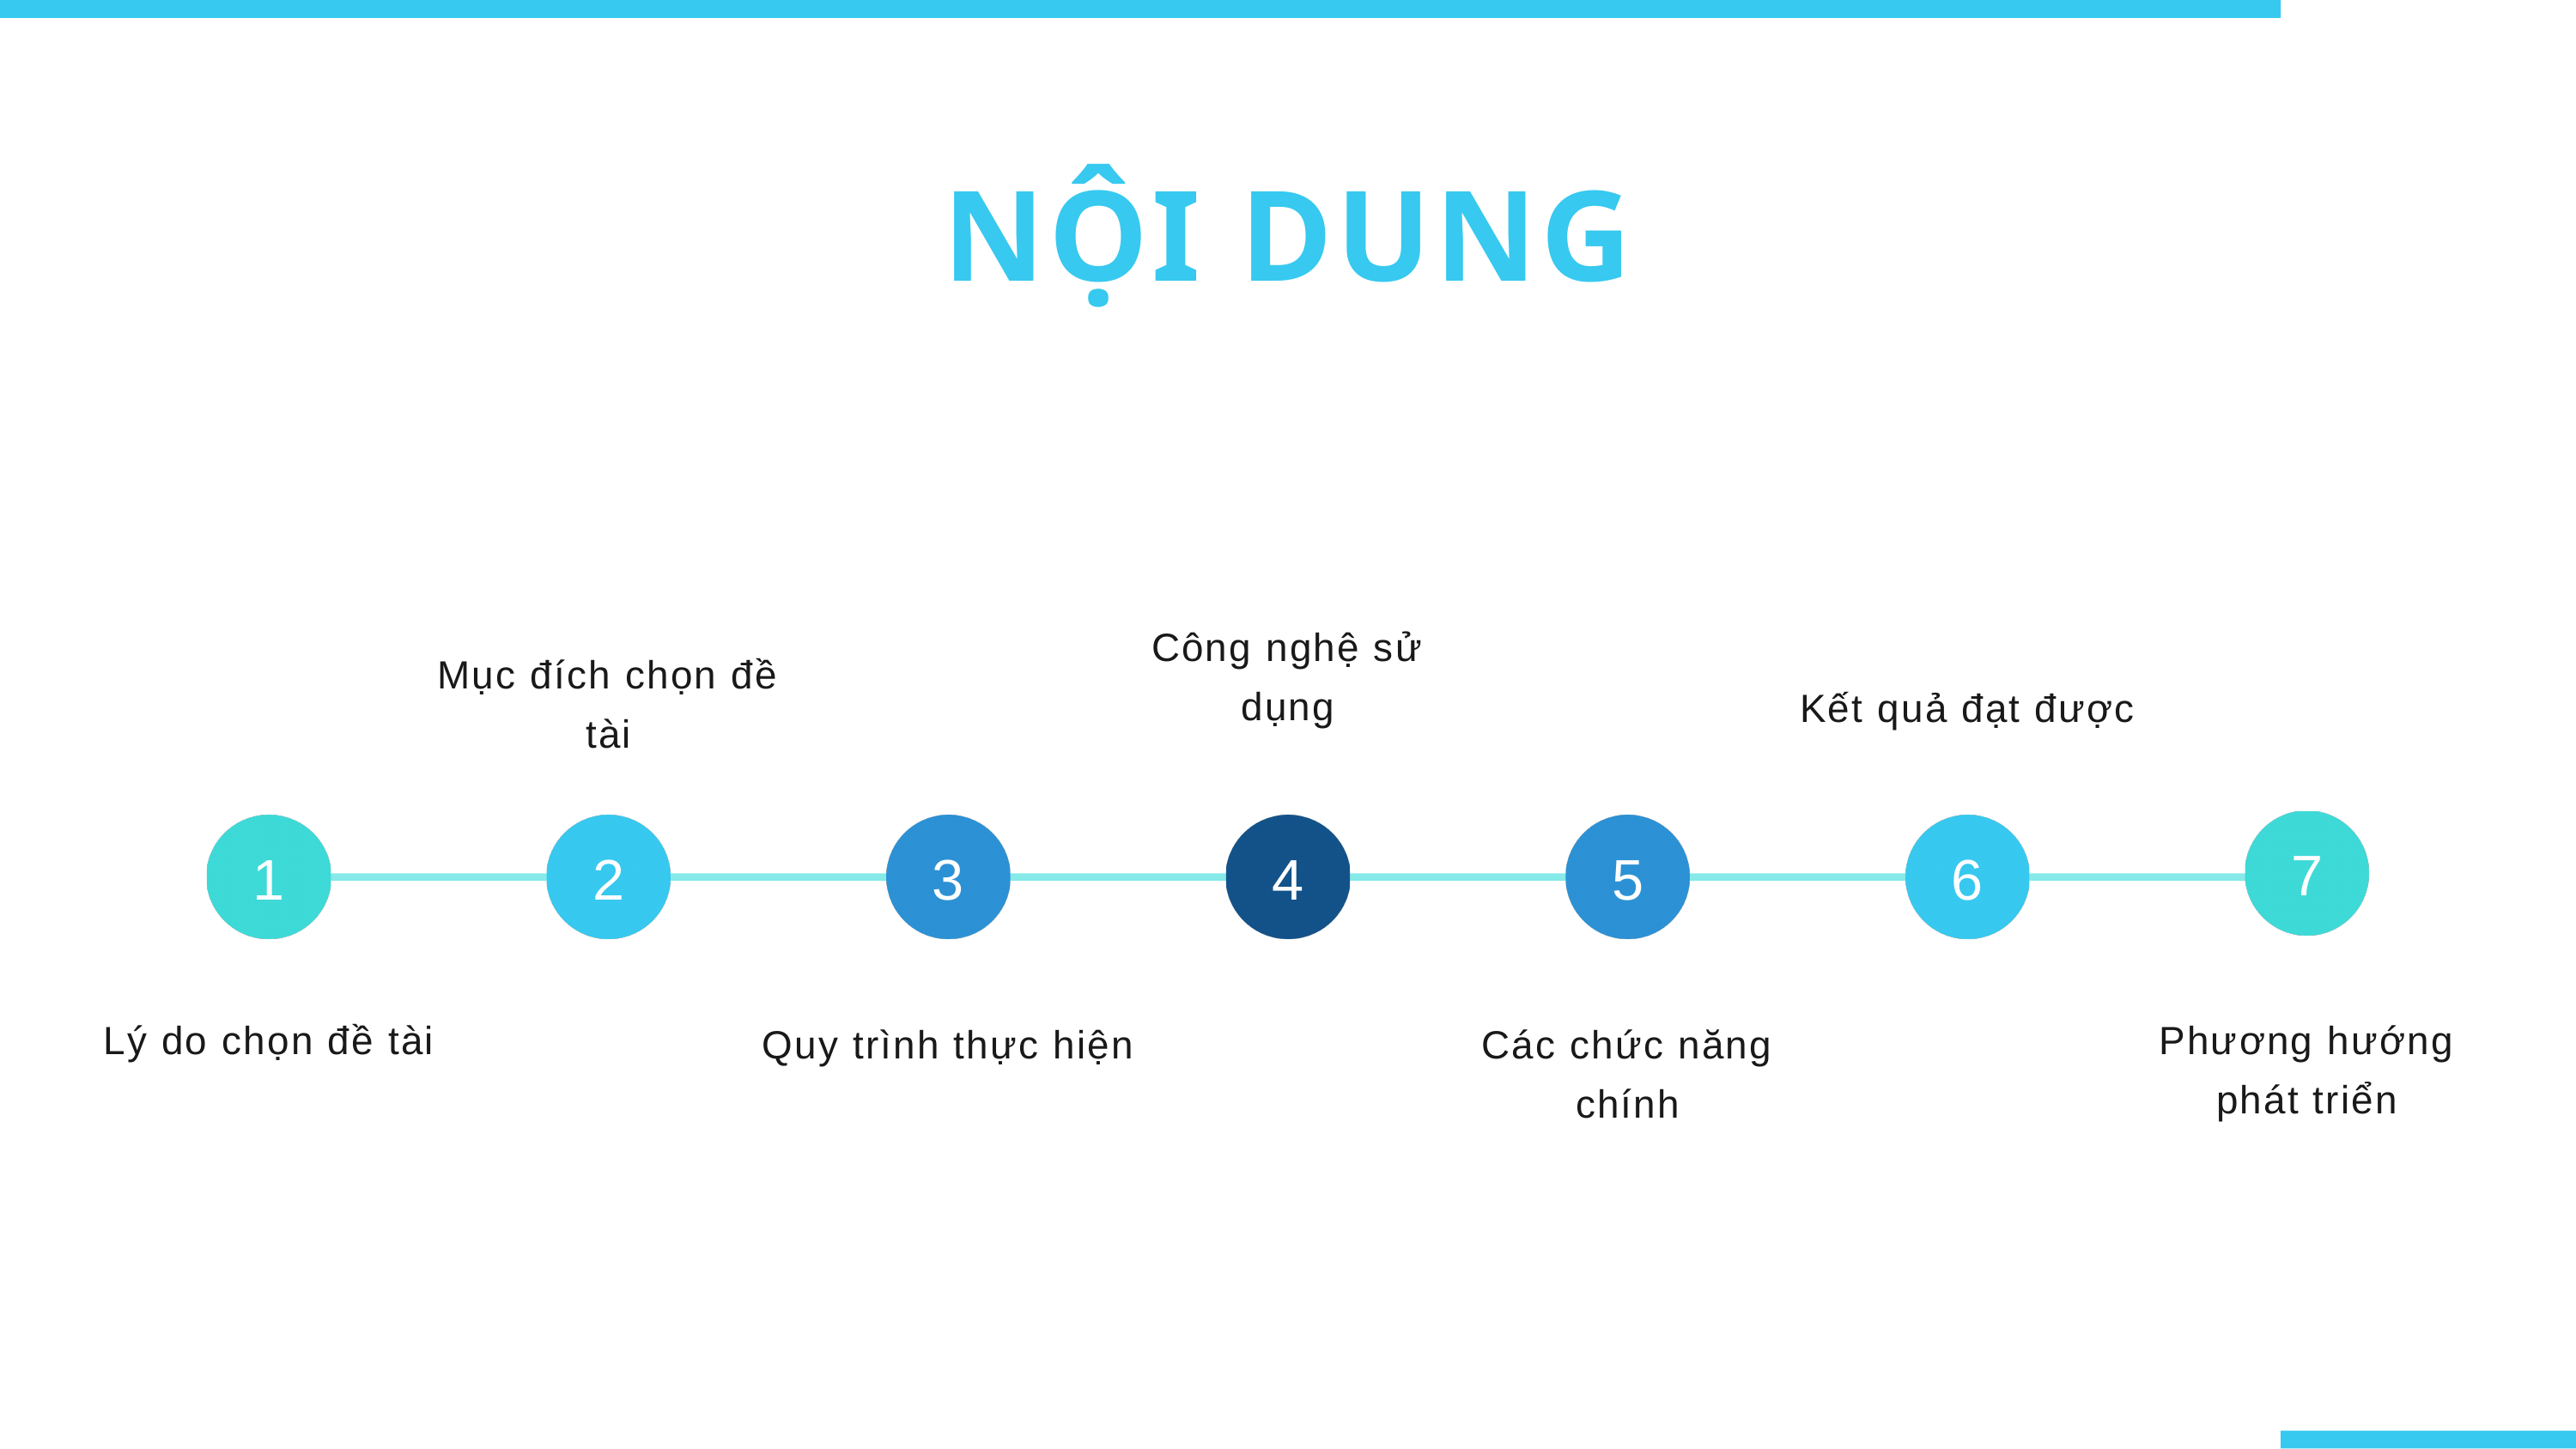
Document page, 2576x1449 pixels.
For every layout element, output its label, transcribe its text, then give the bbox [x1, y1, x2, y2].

text_box [336, 873, 542, 882]
text_box [676, 873, 881, 882]
text_box [2281, 1430, 2576, 1449]
text_box [2034, 873, 2240, 882]
text_box [1014, 873, 1221, 882]
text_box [425, 149, 2151, 378]
text_box Công nghệ sử dụng [1099, 610, 1477, 729]
text_box Mục đích chọn đề tài [419, 638, 798, 756]
text_box [1694, 873, 1900, 882]
text_box Các chức năng chính [1439, 1007, 1817, 1126]
text_box Lý do chọn đề tài [80, 1003, 458, 1063]
text_box Kết quả đạt được [1778, 671, 2156, 731]
text_box Quy trình thực hiện [759, 1007, 1137, 1067]
text_box [0, 0, 2281, 18]
text_box Phương hướng phát triển [2118, 1003, 2496, 1122]
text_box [206, 815, 331, 940]
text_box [546, 815, 671, 940]
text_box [2245, 810, 2370, 936]
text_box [1225, 815, 1351, 940]
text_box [1905, 815, 2030, 940]
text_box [1565, 815, 1691, 940]
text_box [885, 815, 1011, 940]
text_box [1354, 873, 1561, 882]
